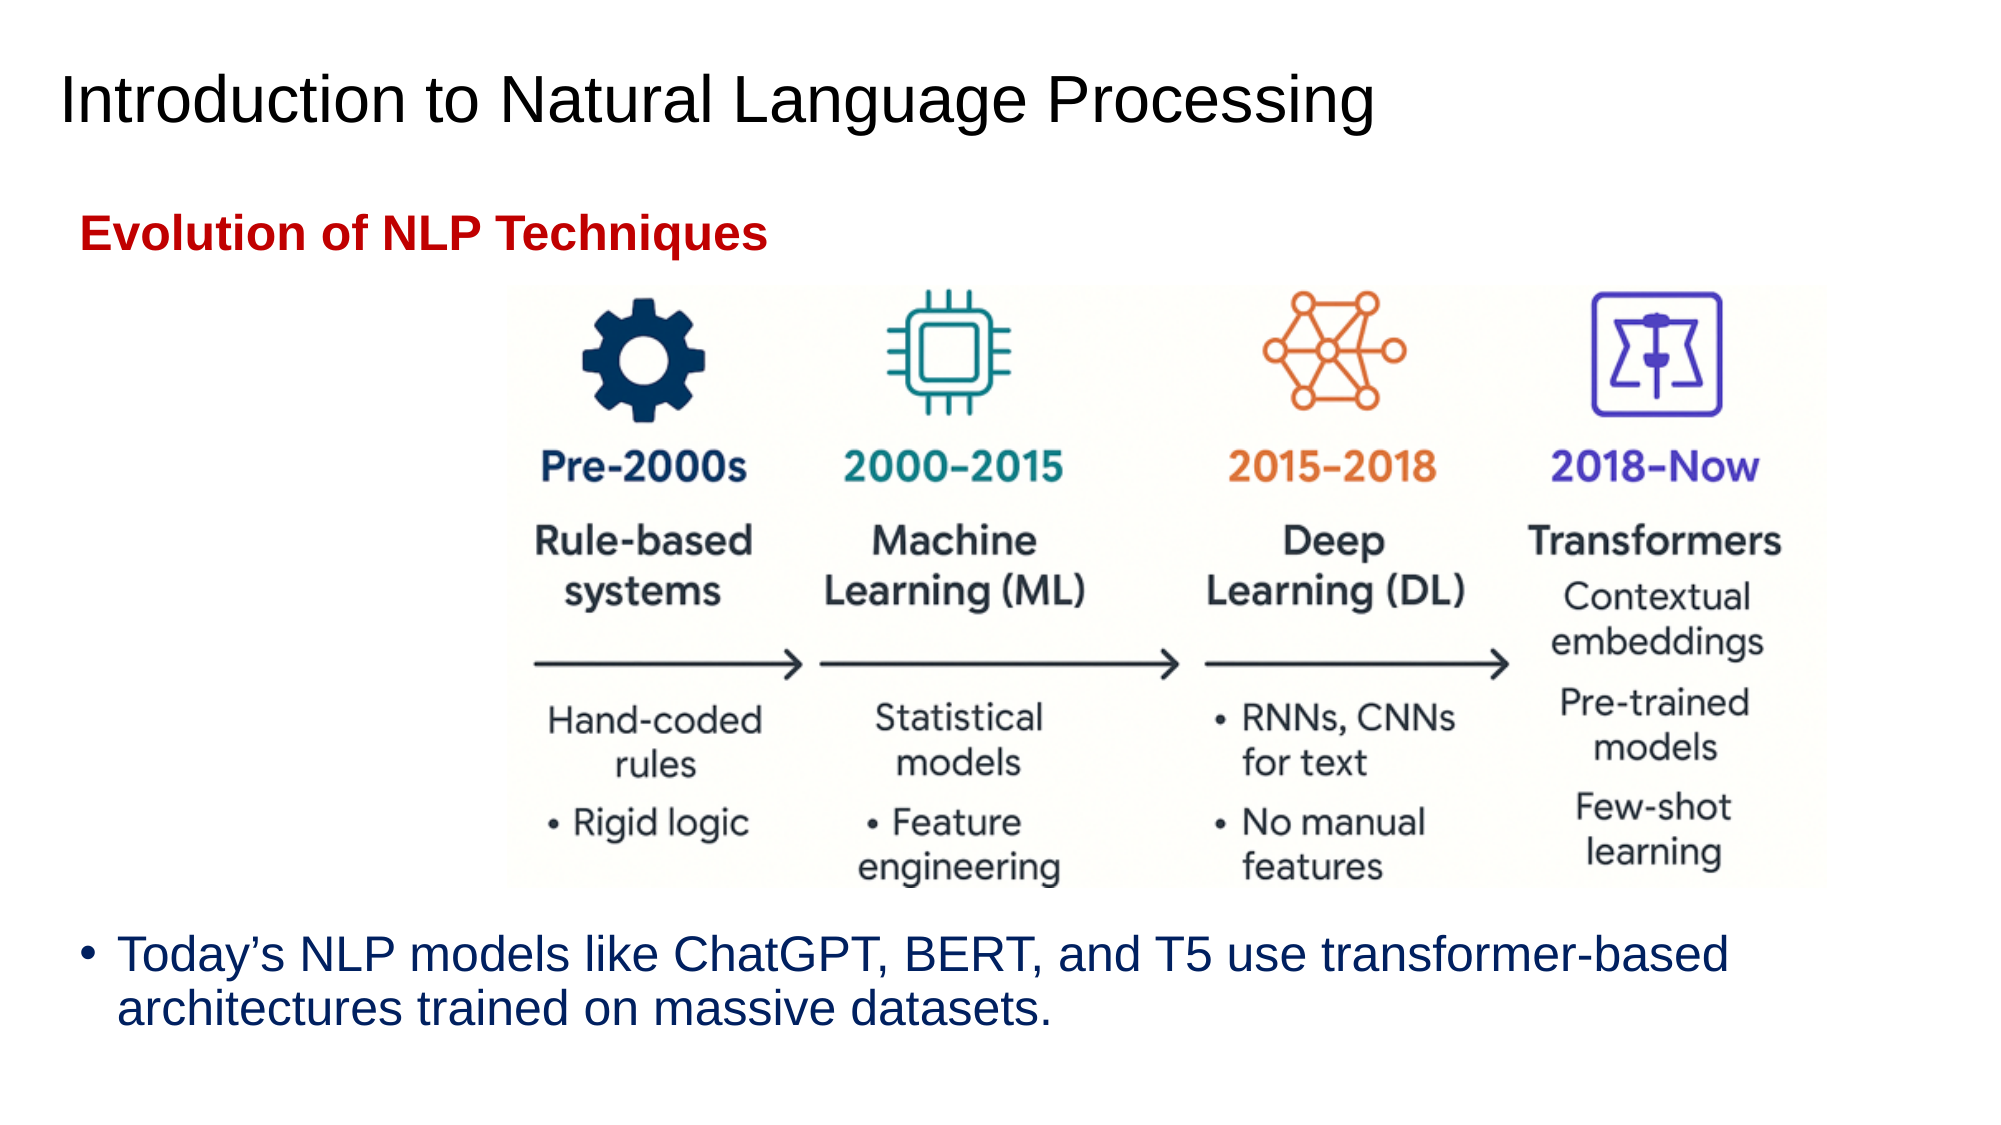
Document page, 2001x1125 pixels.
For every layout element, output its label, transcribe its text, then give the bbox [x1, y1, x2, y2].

list Evolution of NLP Techniques Today’s NLP models like ChatGPT, BERT, and T5 use transformer-based architectures trained on massive datasets. [64, 200, 1931, 1049]
picture [506, 284, 1828, 888]
title Introduction to Natural Language Processing [44, 27, 1947, 175]
